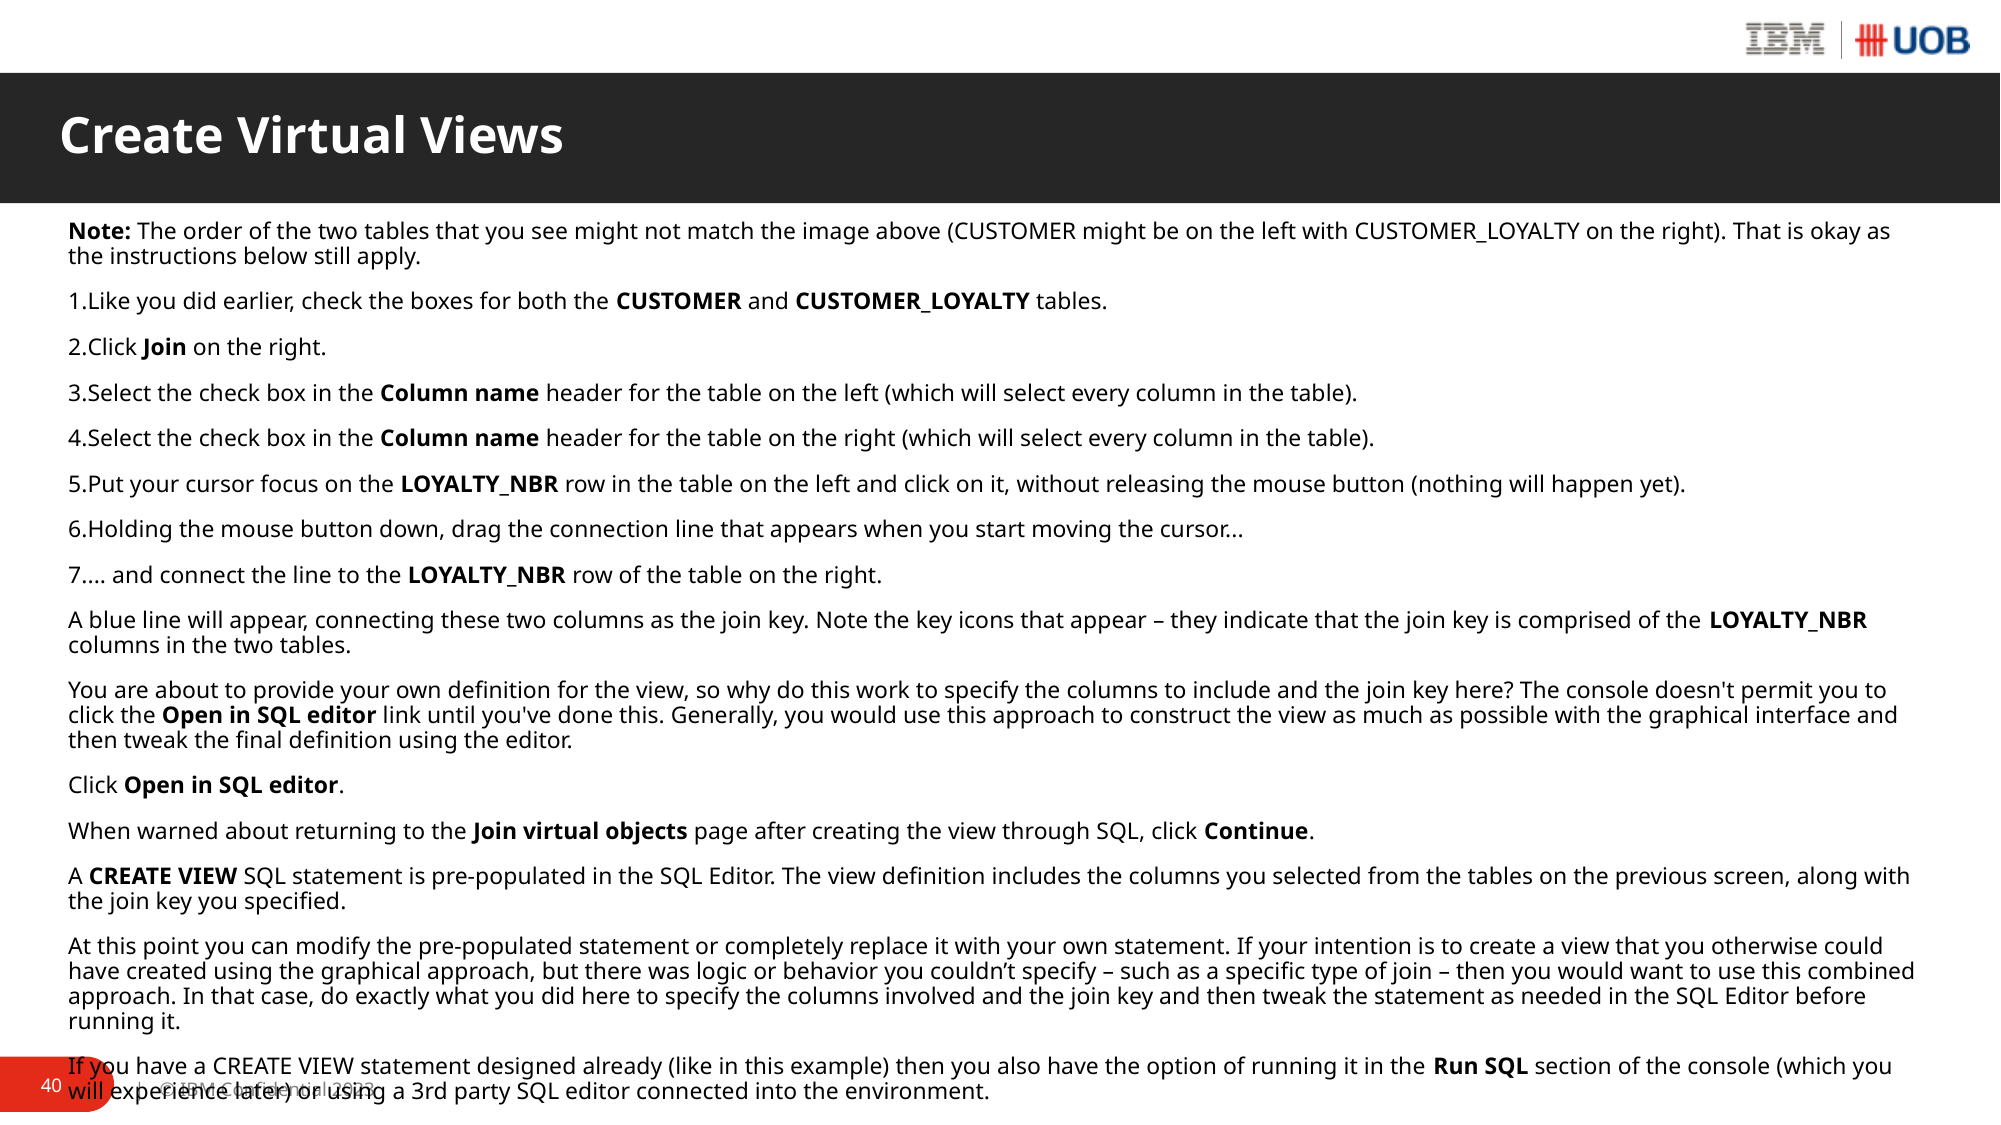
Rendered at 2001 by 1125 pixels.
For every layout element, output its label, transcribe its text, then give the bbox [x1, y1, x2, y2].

list Note: The order of the two tables that you see might not match the image above (CUSTOMER might be on the left with CUSTOMER_LOYALTY on the right). That is okay as the instructions below still apply. Like you did earlier, check the boxes for both the CUSTOMER and CUSTOMER_LOYALTY tables. Click Join on the right. Select the check box in the Column name header for the table on the left (which will select every column in the table). Select the check box in the Column name header for the table on the right (which will select every column in the table). Put your cursor focus on the LOYALTY_NBR row in the table on the left and click on it, without releasing the mouse button (nothing will happen yet). Holding the mouse button down, drag the connection line that appears when you start moving the cursor... ... and connect the line to the LOYALTY_NBR row of the table on the right. A blue line will appear, connecting these two columns as the join key. Note the key icons that appear – they indicate that the join key is comprised of the LOYALTY_NBR columns in the two tables. You are about to provide your own definition for the view, so why do this work to specify the columns to include and the join key here? The console doesn't permit you to click the Open in SQL editor link until you've done this. Generally, you would use this approach to construct the view as much as possible with the graphical interface and then tweak the final definition using the editor. Click Open in SQL editor. When warned about returning to the Join virtual objects page after creating the view through SQL, click Continue. A CREATE VIEW SQL statement is pre-populated in the SQL Editor. The view definition includes the columns you selected from the tables on the previous screen, along with the join key you specified. At this point you can modify the pre-populated statement or completely replace it with your own statement. If your intention is to create a view that you otherwise could have created using the graphical approach, but there was logic or behavior you couldn’t specify – such as a specific type of join – then you would want to use this combined approach. In that case, do exactly what you did here to specify the columns involved and the join key and then tweak the statement as needed in the SQL Editor before running it. If you have a CREATE VIEW statement designed already (like in this example) then you also have the option of running it in the Run SQL section of the console (which you will experience later) or using a 3rd party SQL editor connected into the environment. [59, 215, 1937, 967]
picture [1855, 10, 1970, 71]
title Create Virtual Views [59, 102, 1937, 174]
